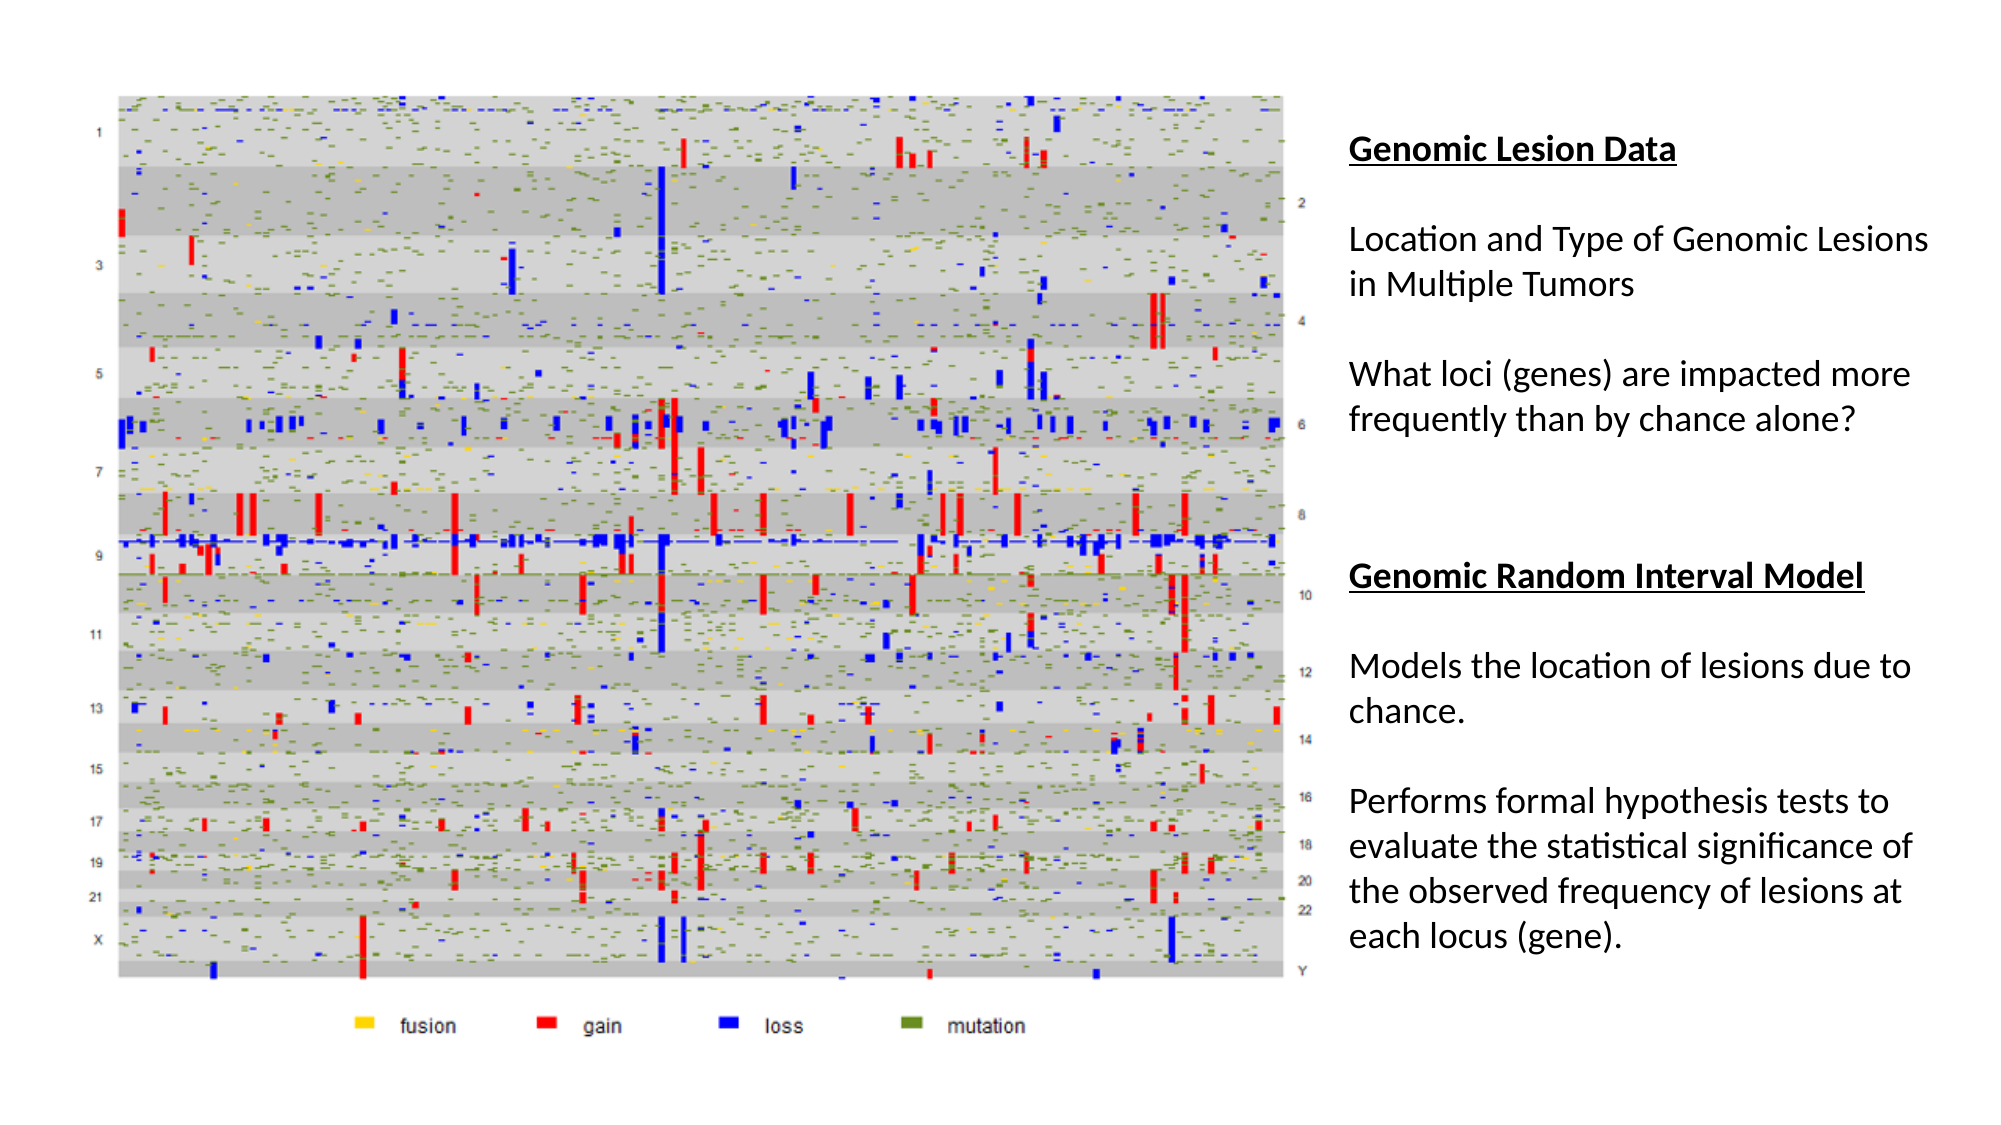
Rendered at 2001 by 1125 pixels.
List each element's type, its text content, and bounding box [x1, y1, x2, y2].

text_box Genomic Lesion Data Location and Type of Genomic Lesions in Multiple Tumors What loci (genes) are impacted more frequently than by chance alone? [1335, 116, 1970, 447]
picture [74, 76, 1335, 1049]
text_box Genomic Random Interval Model Models the location of lesions due to chance. Performs formal hypothesis tests to evaluate the statistical significance of the observed frequency of lesions at each locus (gene). [1335, 543, 1970, 963]
